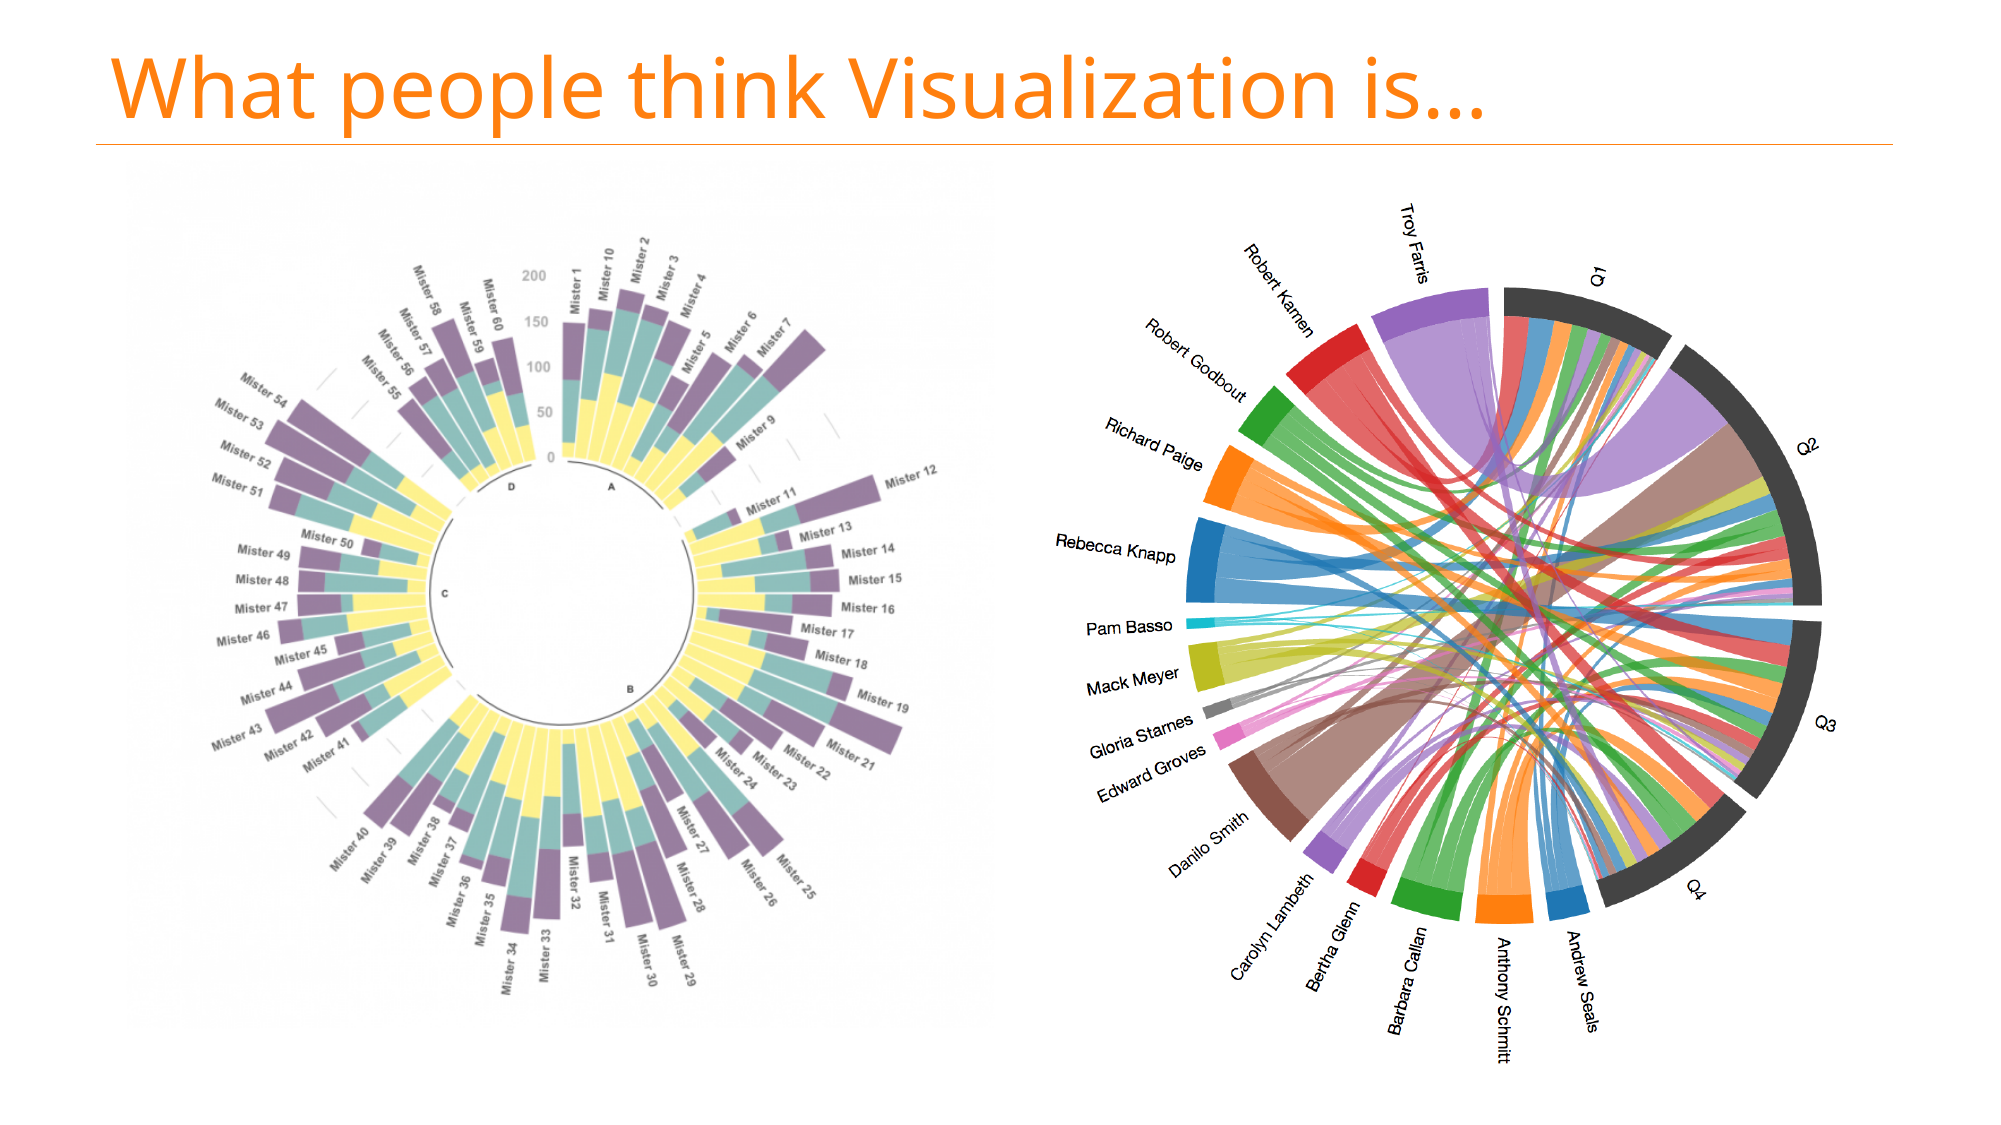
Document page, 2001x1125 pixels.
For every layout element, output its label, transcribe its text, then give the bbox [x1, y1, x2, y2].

title What people think Visualization is… [95, 27, 1596, 144]
picture [126, 160, 995, 1029]
picture [1028, 179, 1893, 1080]
